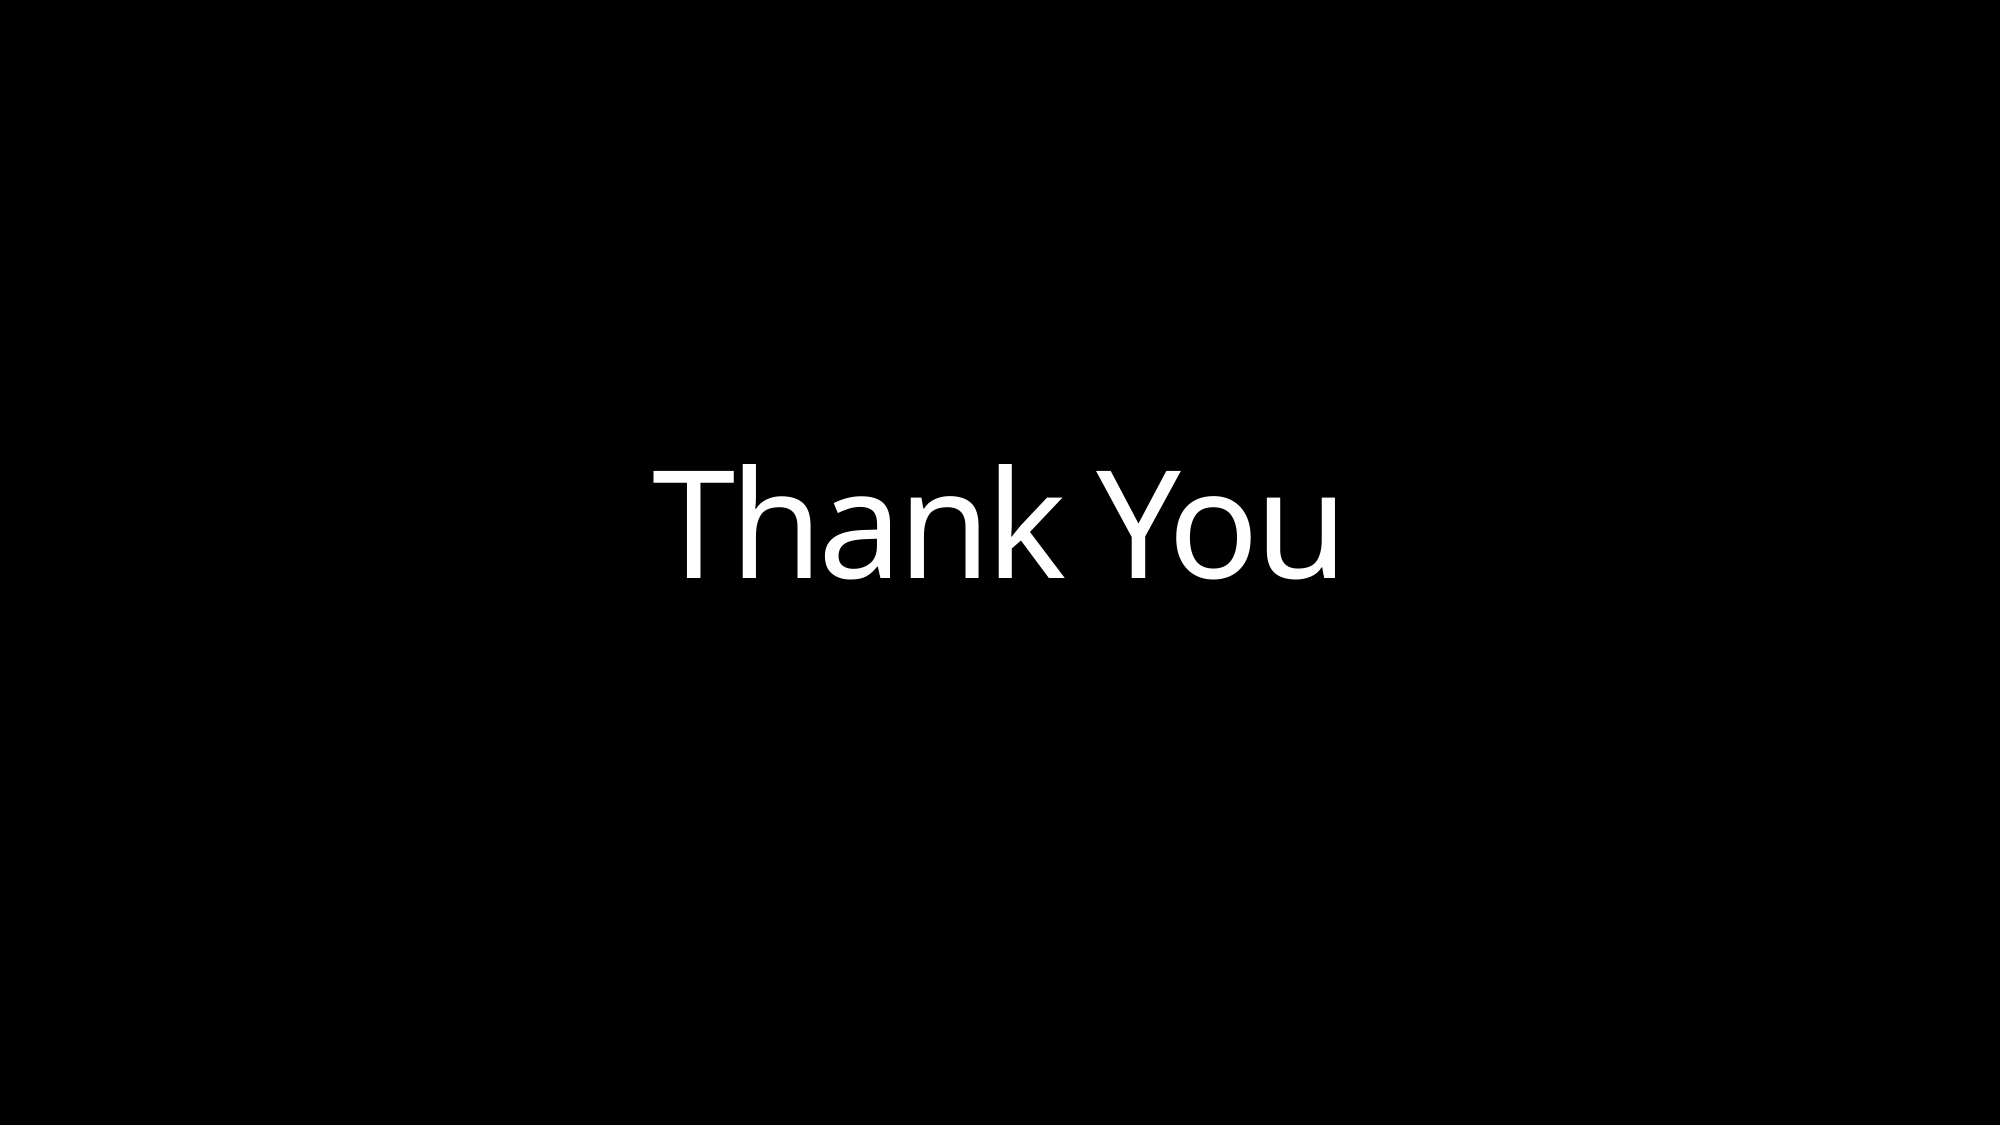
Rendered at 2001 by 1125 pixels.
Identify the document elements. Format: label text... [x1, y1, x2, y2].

text_box Thank You [314, 324, 1686, 800]
